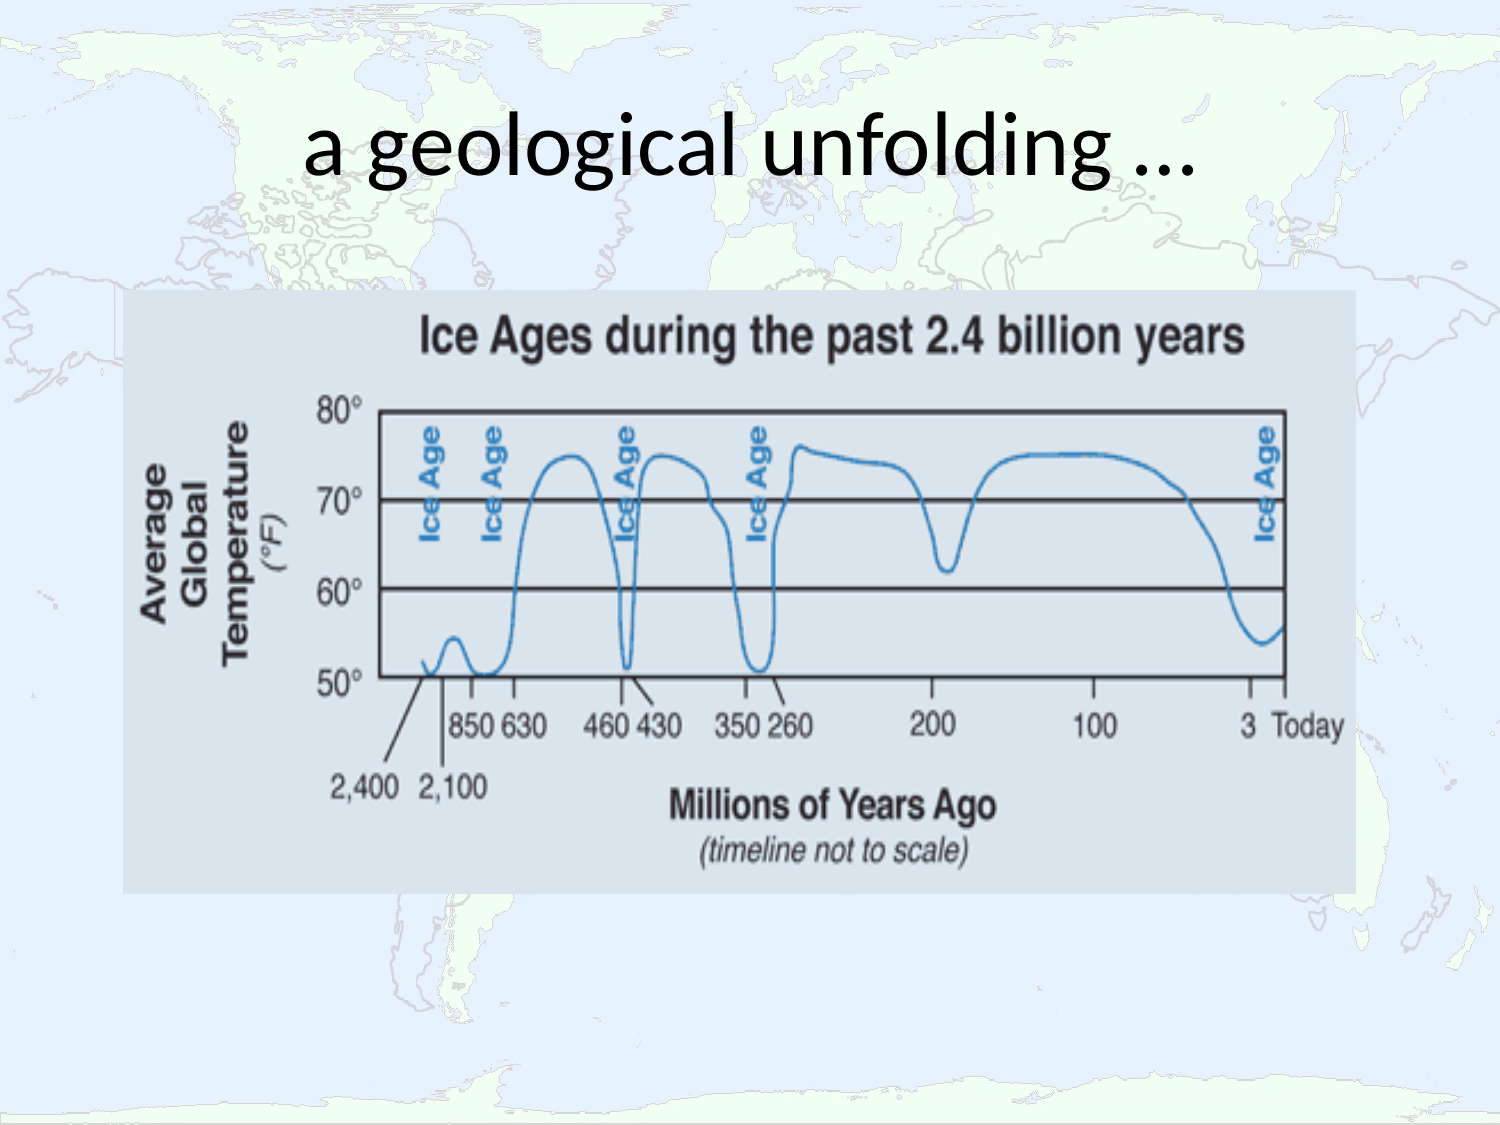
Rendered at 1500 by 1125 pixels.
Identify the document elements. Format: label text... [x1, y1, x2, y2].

title a geological unfolding … [75, 45, 1425, 233]
picture [123, 290, 1356, 894]
list [75, 262, 1425, 1005]
